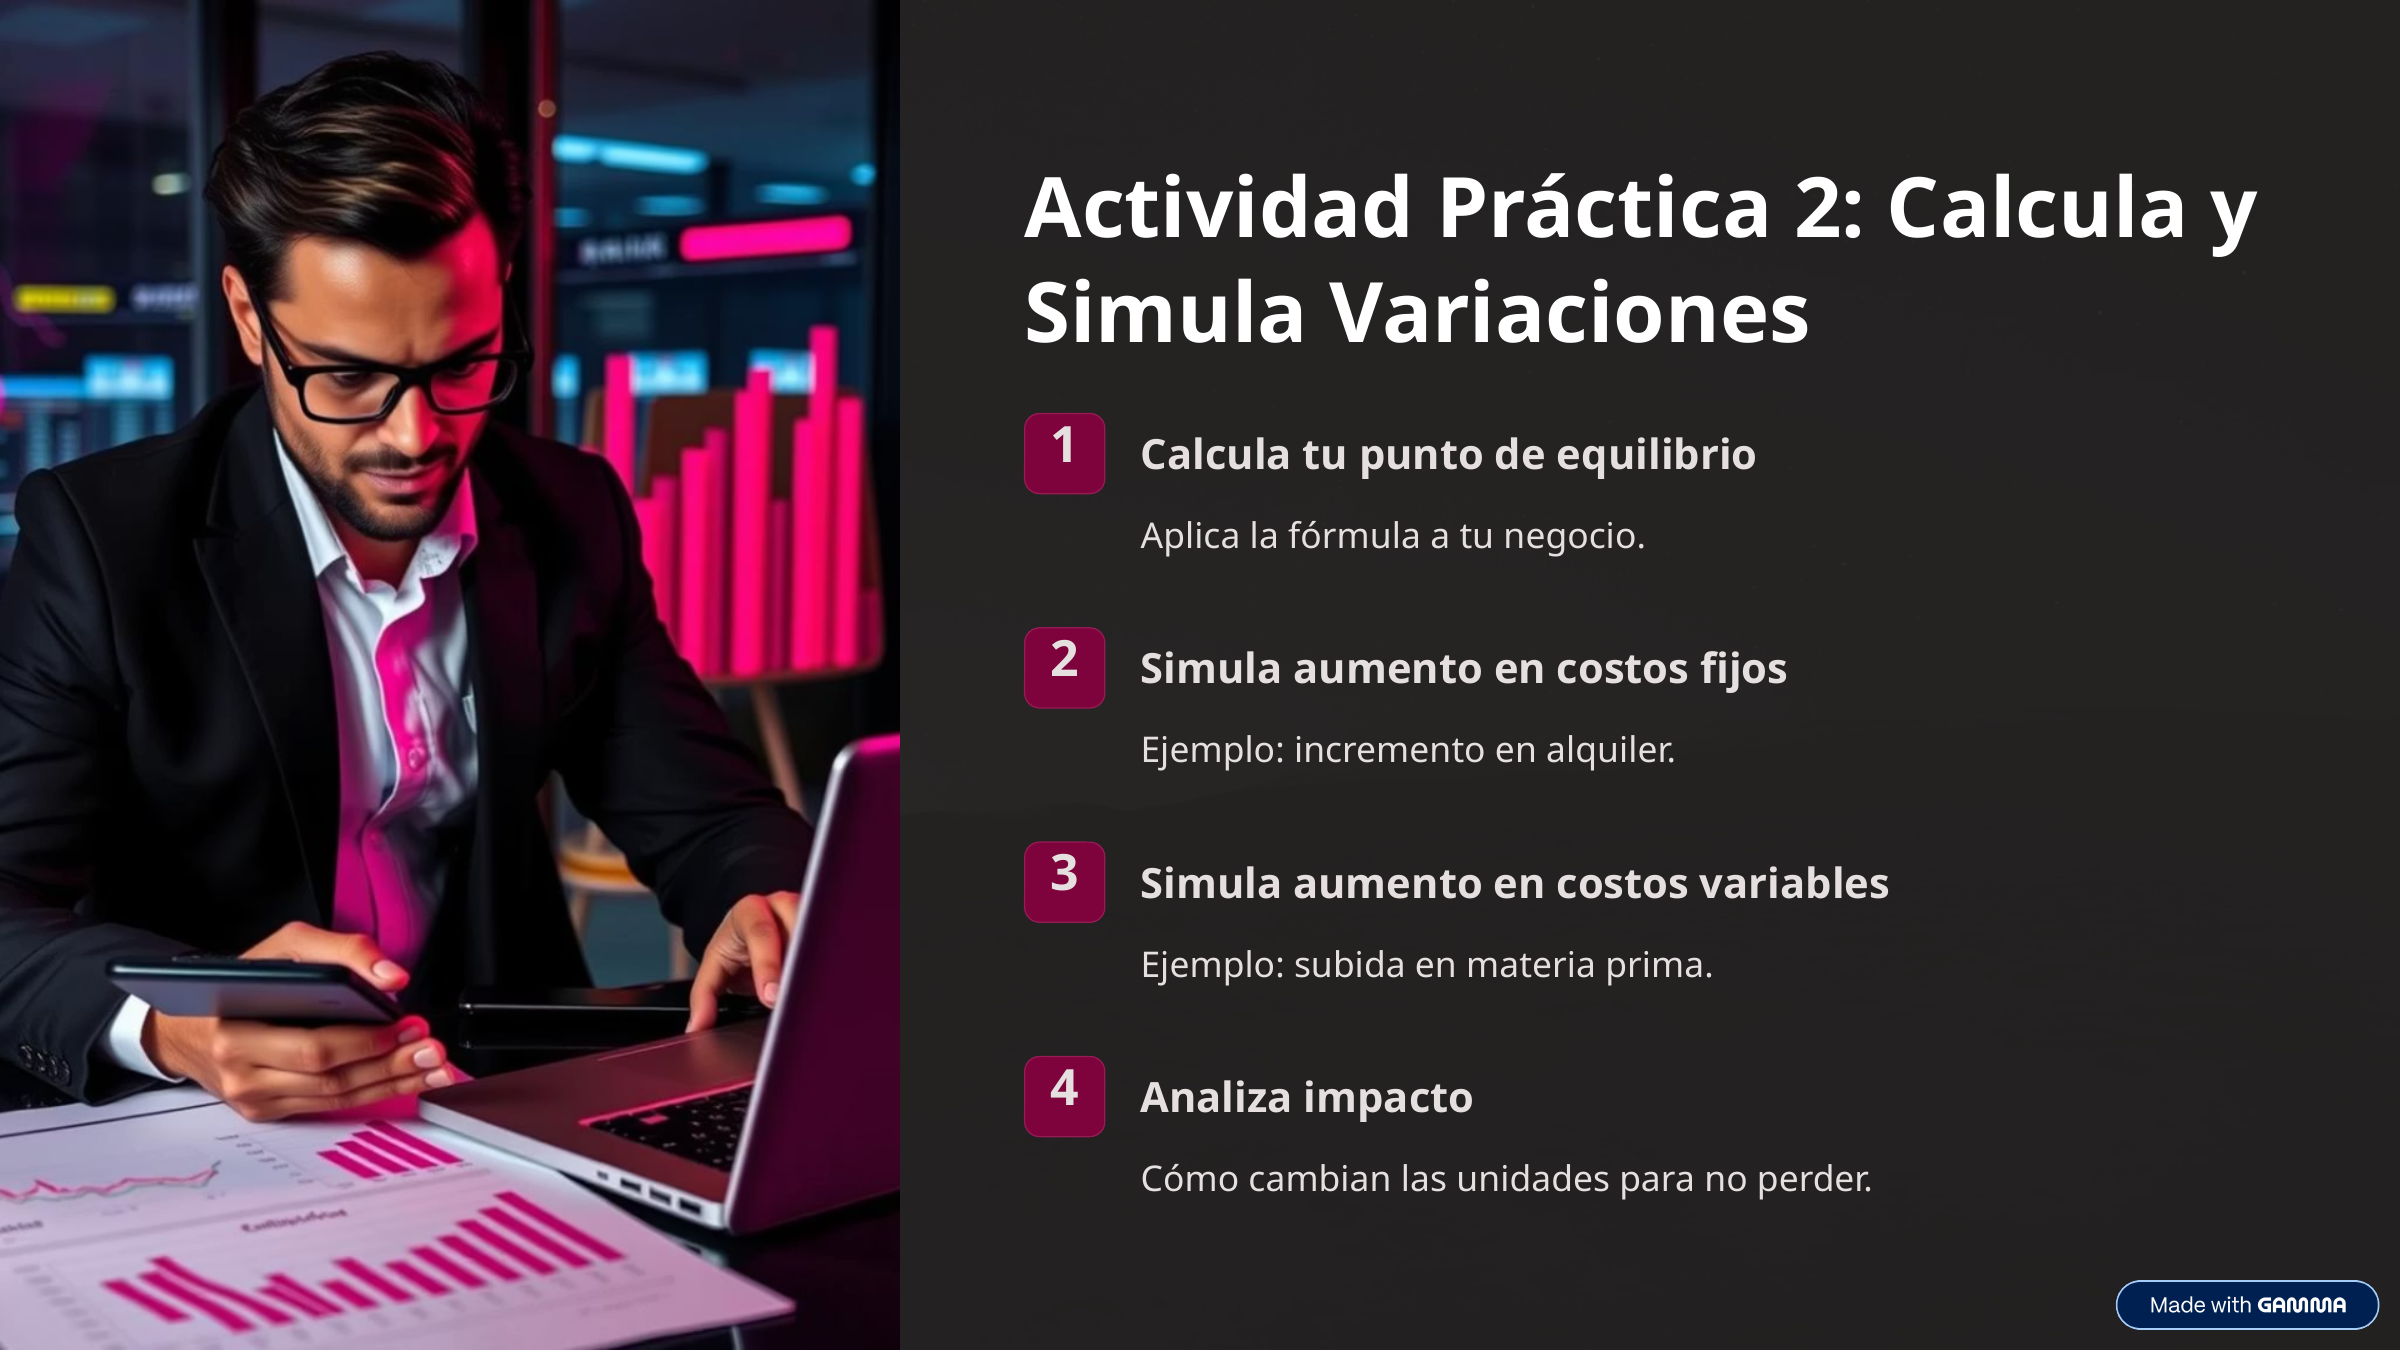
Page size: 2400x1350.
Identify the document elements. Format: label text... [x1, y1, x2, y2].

text_box [1024, 842, 1105, 923]
picture [2106, 1271, 2389, 1339]
picture [0, 0, 900, 1350]
text_box 3 [1039, 850, 1090, 914]
text_box 2 [1039, 636, 1090, 700]
text_box Cómo cambian las unidades para no perder. [1140, 1142, 2276, 1200]
text_box [1024, 413, 1105, 494]
text_box [1024, 627, 1105, 709]
text_box Calcula tu punto de equilibrio [1140, 425, 1716, 479]
text_box Analiza impacto [1140, 1068, 1560, 1122]
text_box Simula aumento en costos fijos [1140, 640, 1749, 693]
text_box 1 [1039, 422, 1090, 486]
text_box [1024, 1056, 1105, 1137]
text_box Ejemplo: incremento en alquiler. [1140, 713, 2276, 771]
text_box Ejemplo: subida en materia prima. [1140, 928, 2276, 986]
text_box Actividad Práctica 2: Calcula y Simula Variaciones [1024, 150, 2276, 361]
text_box Aplica la fórmula a tu negocio. [1140, 499, 2276, 557]
text_box Simula aumento en costos variables [1140, 854, 1843, 907]
text_box 4 [1039, 1065, 1090, 1128]
